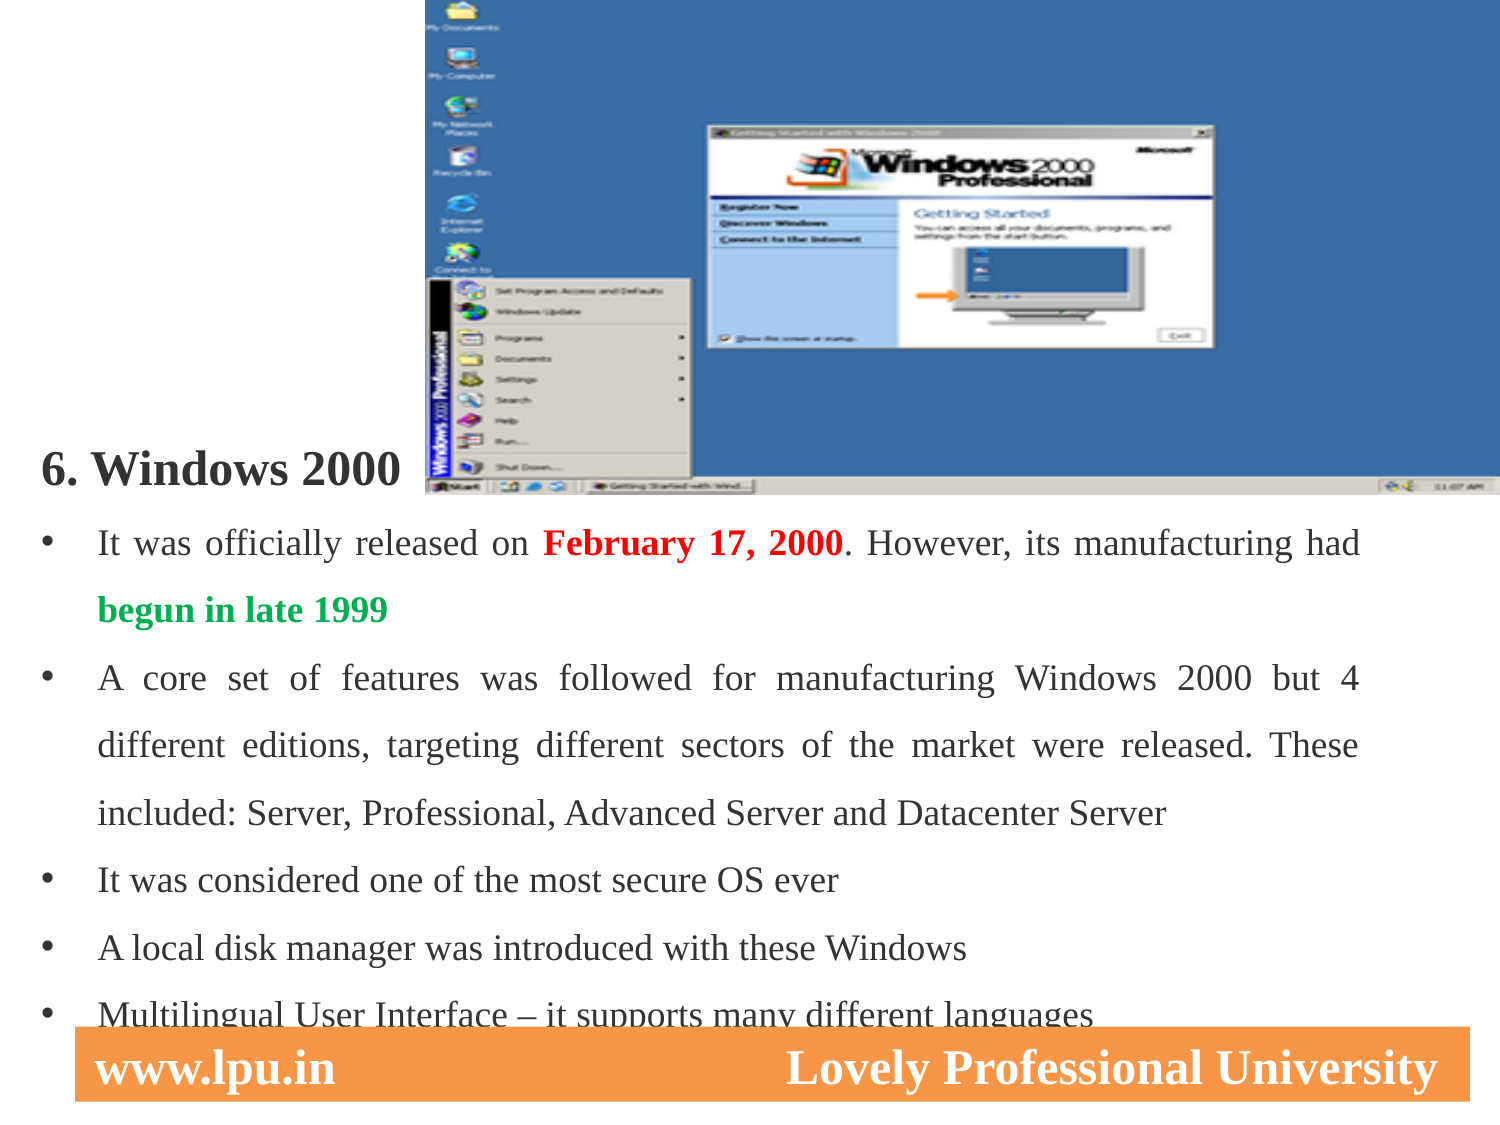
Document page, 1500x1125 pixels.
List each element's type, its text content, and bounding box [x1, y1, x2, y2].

picture [425, 0, 1500, 495]
list 6. Windows 2000 It was officially released on February 17, 2000. However, its manufacturing had begun in late 1999 A core set of features was followed for manufacturing Windows 2000 but 4 different editions, targeting different sectors of the market were released. These included: Server, Professional, Advanced Server and Datacenter Server It was considered one of the most secure OS ever A local disk manager was introduced with these Windows Multilingual User Interface – it supports many different languages [26, 427, 1376, 1044]
text_box www.lpu.in Lovely Professional University [75, 1026, 1471, 1102]
